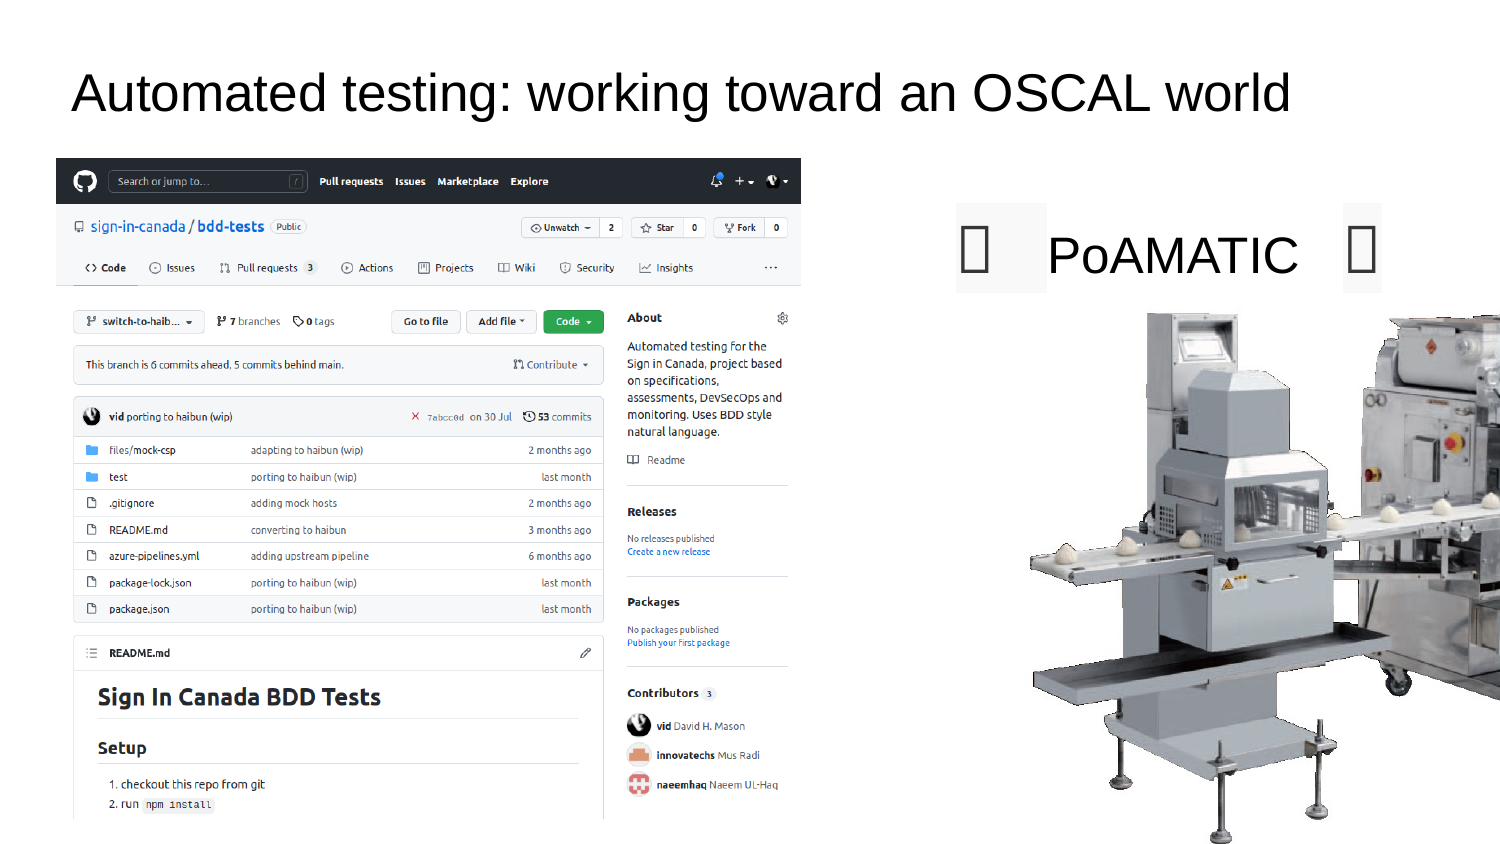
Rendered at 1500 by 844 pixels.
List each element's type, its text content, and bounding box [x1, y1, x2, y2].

picture [55, 158, 801, 819]
title Automated testing: working toward an OSCAL world [56, 43, 1454, 138]
title ✨ PoAMATIC ✨ [812, 177, 1500, 303]
picture [1024, 302, 1500, 844]
